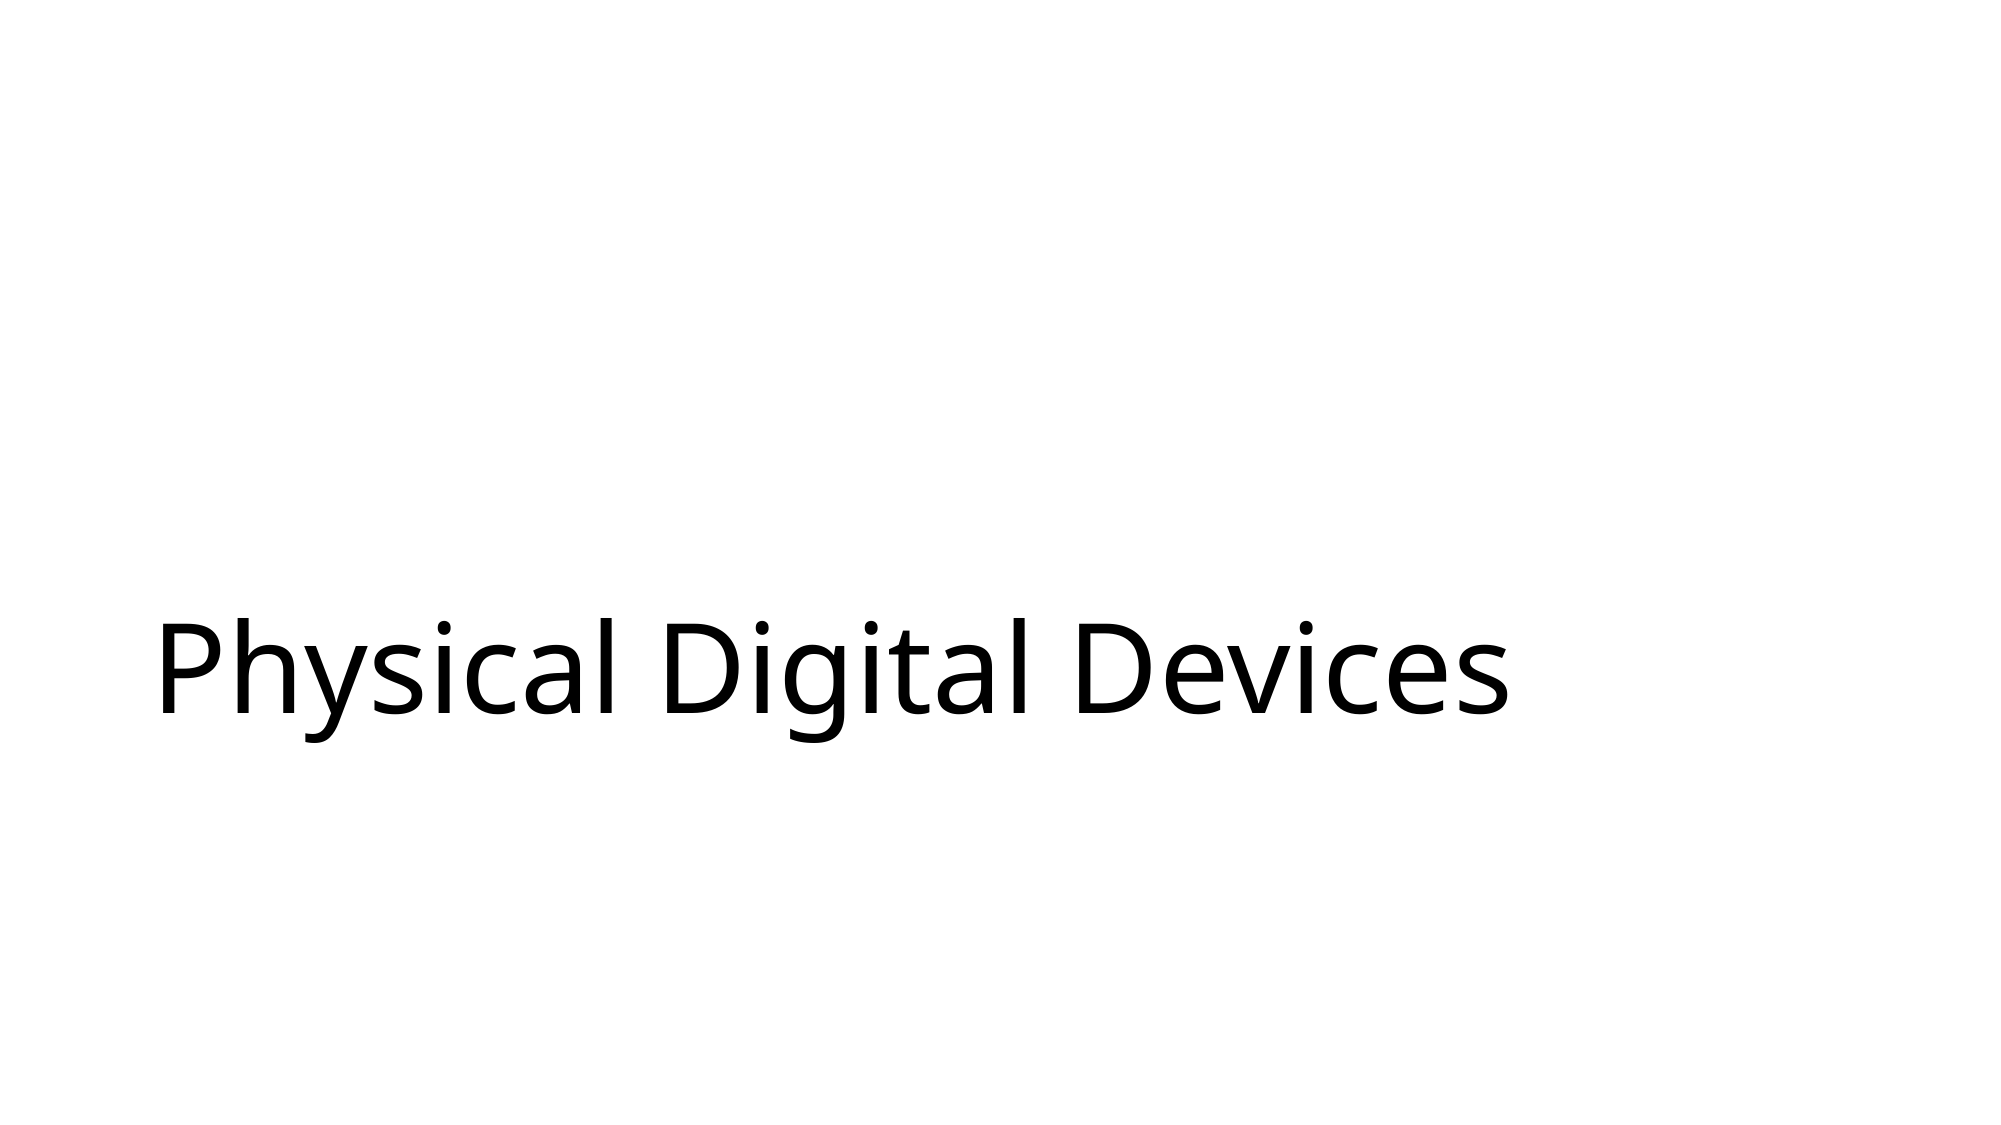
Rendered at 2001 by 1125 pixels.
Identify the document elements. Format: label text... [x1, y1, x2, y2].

title Physical Digital Devices [136, 280, 1862, 749]
